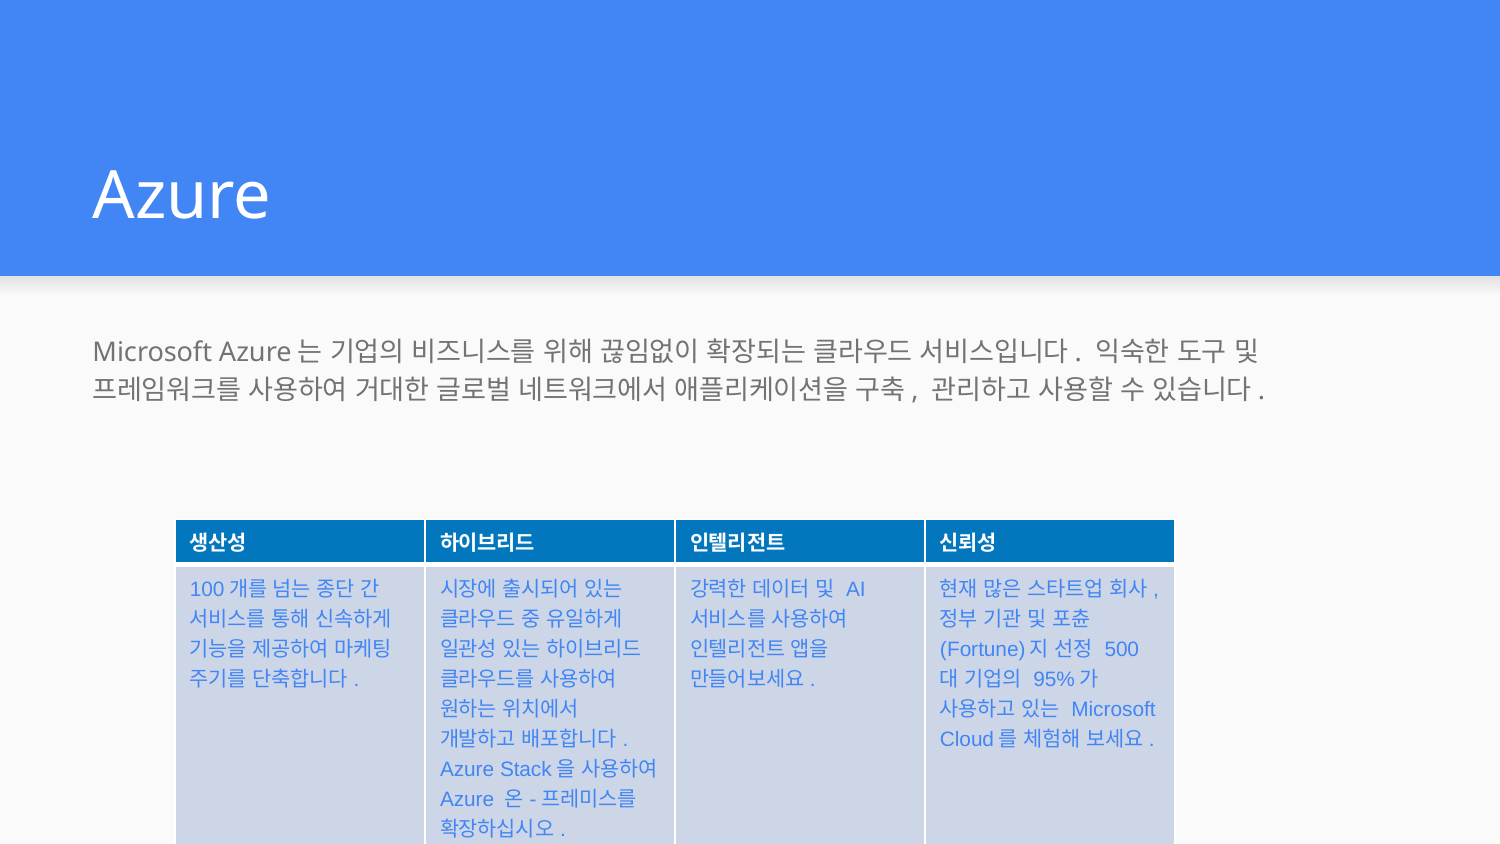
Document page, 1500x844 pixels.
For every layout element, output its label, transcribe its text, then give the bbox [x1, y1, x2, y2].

table_header 신뢰성 [926, 520, 1174, 562]
list Microsoft Azure는 기업의 비즈니스를 위해 끊임없이 확장되는 클라우드 서비스입니다. 익숙한 도구 및 프레임워크를 사용하여 거대한 글로벌 네트워크에서 애플리케이션을 구축, 관리하고 사용할 수 있습니다. [77, 314, 1427, 483]
table_cell 현재 많은 스타트업 회사, 정부 기관 및 포츈(Fortune)지 선정 500대 기업의 95%가 사용하고 있는 Microsoft Cloud를 체험해 보세요. [926, 567, 1174, 844]
table_header 생산성 [176, 520, 424, 562]
table_cell 시장에 출시되어 있는 클라우드 중 유일하게 일관성 있는 하이브리드 클라우드를 사용하여 원하는 위치에서 개발하고 배포합니다. Azure Stack을 사용하여 Azure 온-프레미스를 확장하십시오. [426, 567, 674, 844]
table_header 인텔리전트 [676, 520, 924, 562]
table_header 하이브리드 [426, 520, 674, 562]
table_cell 100개를 넘는 종단 간 서비스를 통해 신속하게 기능을 제공하여 마케팅 주기를 단축합니다. [176, 567, 424, 844]
title Azure [77, 121, 1427, 248]
table_cell 강력한 데이터 및 AI 서비스를 사용하여 인텔리전트 앱을 만들어보세요. [676, 567, 924, 844]
